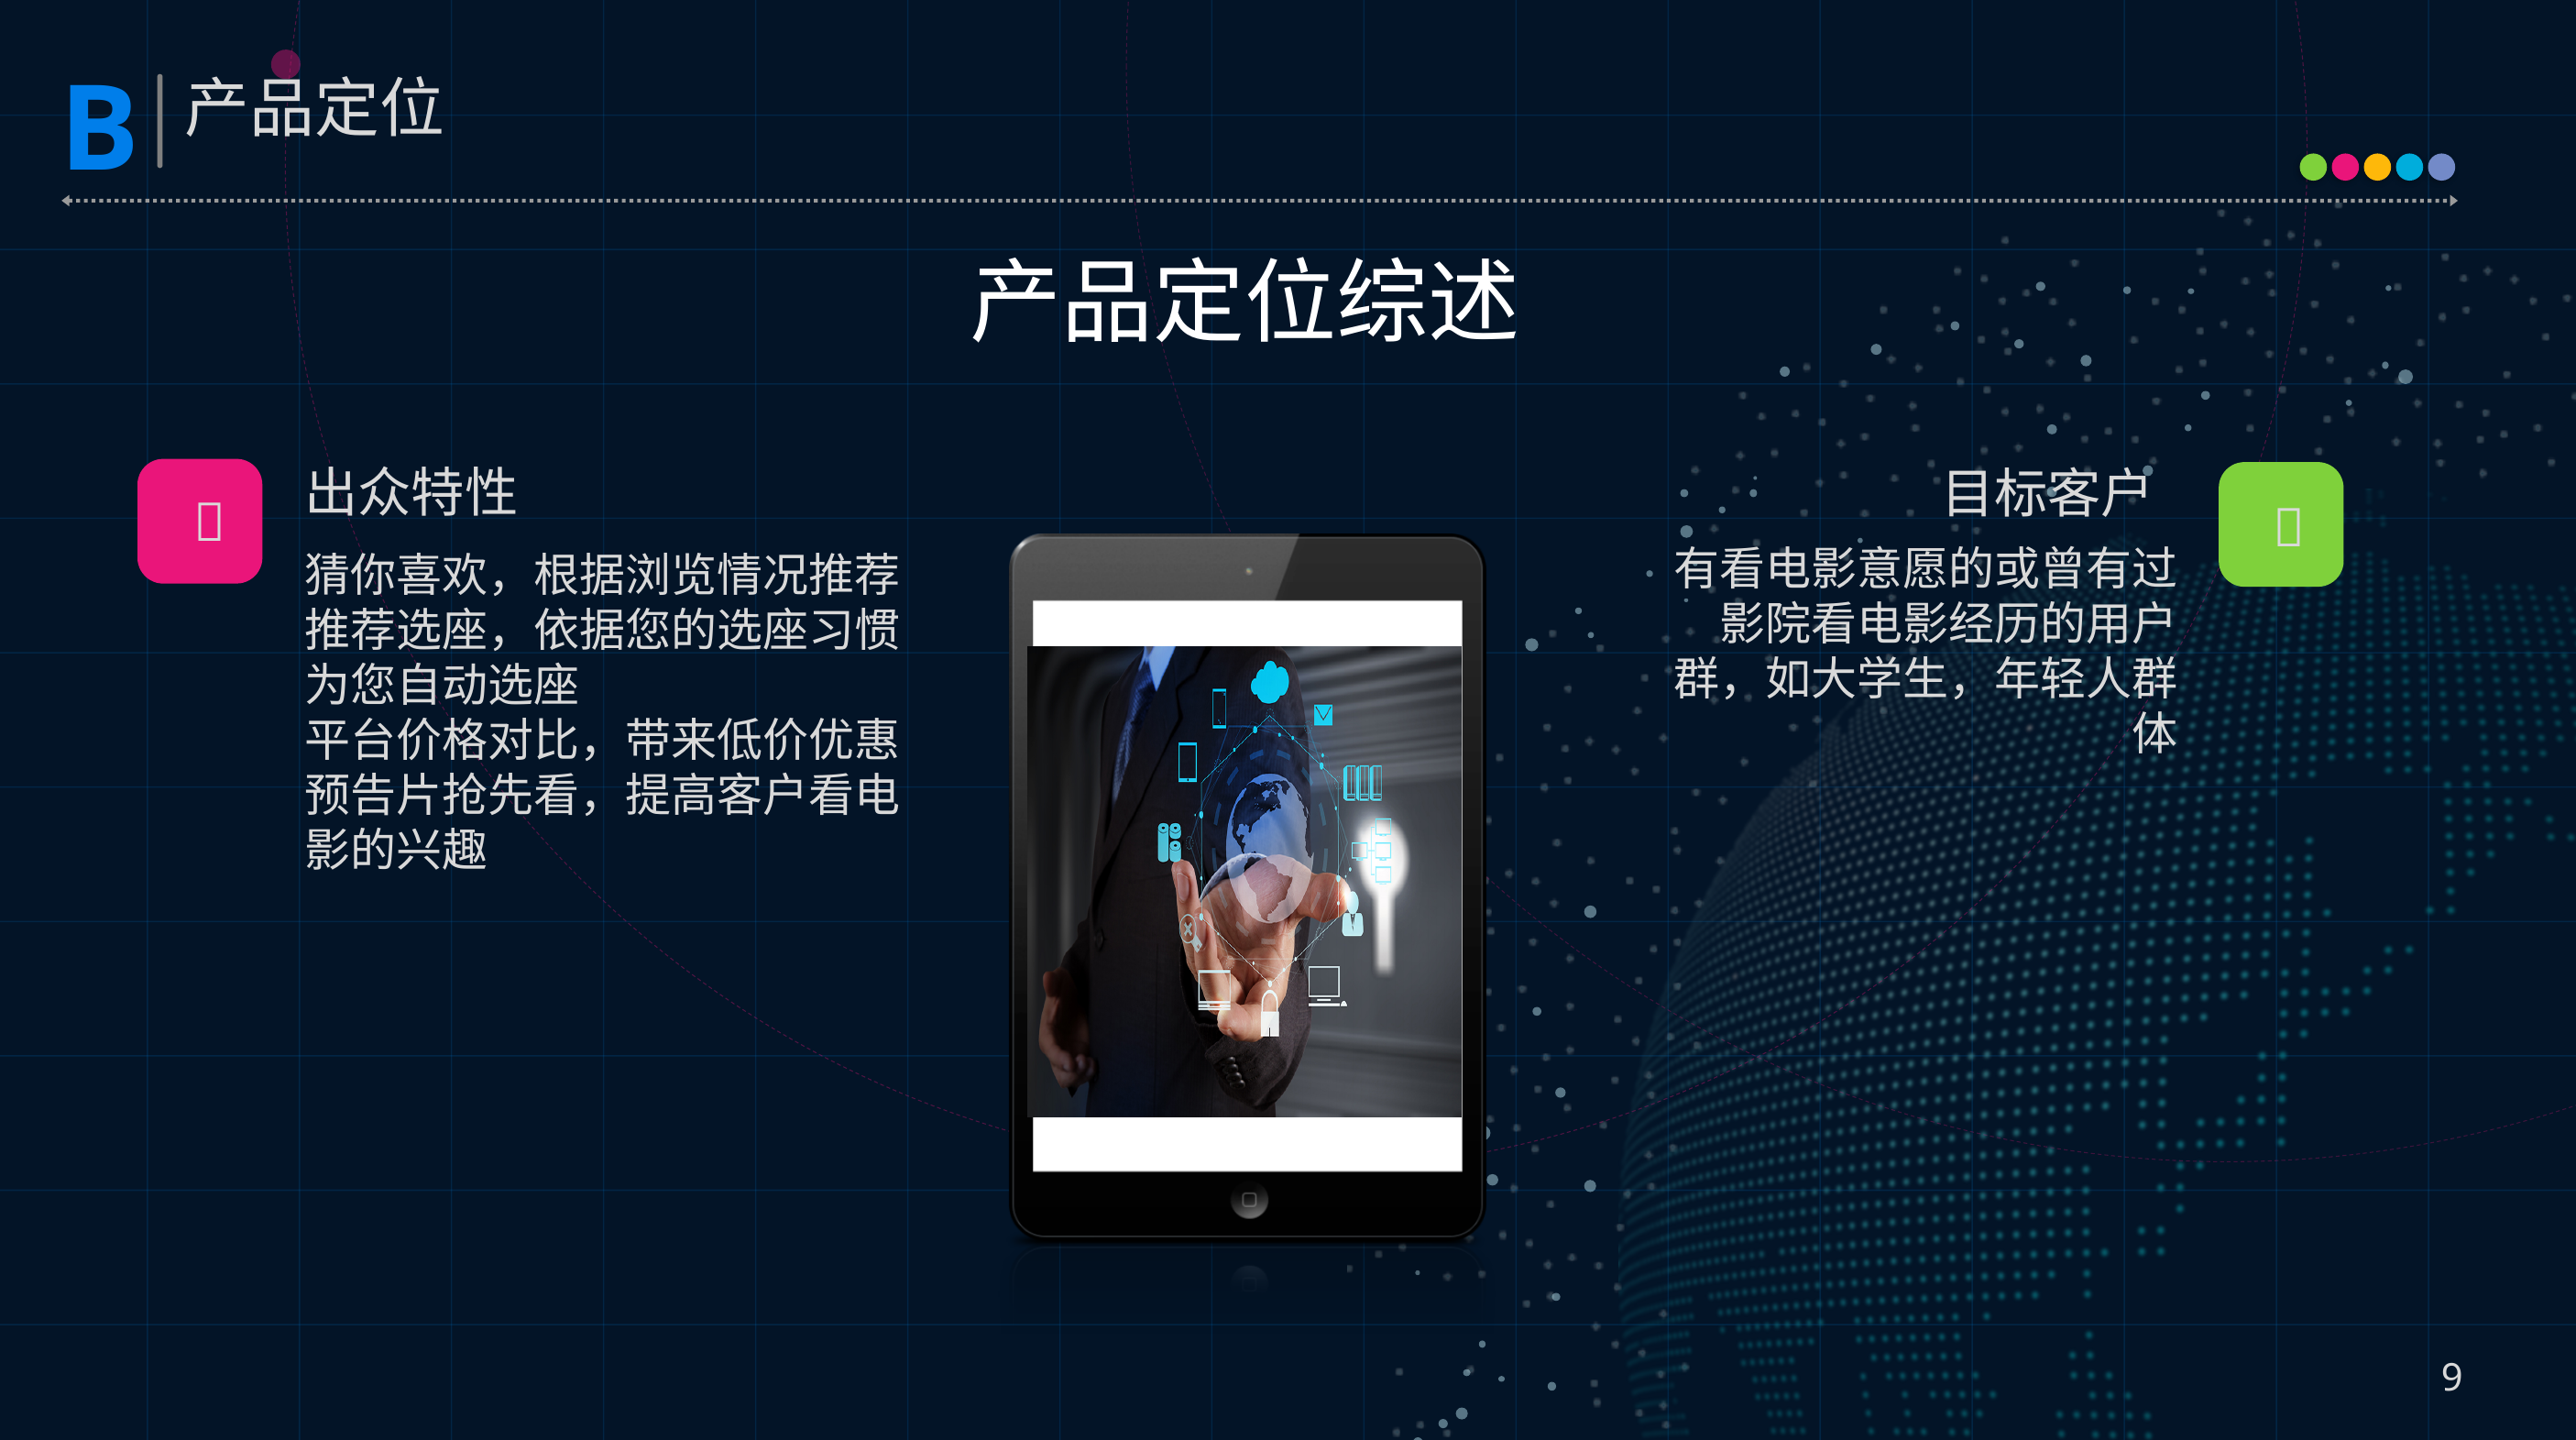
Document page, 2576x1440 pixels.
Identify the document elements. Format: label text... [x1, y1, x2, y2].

text_box 产品定位综述 [141, 243, 2348, 354]
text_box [998, 533, 1496, 1334]
text_box 9 [2411, 1347, 2494, 1428]
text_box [1643, 459, 2344, 713]
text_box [137, 458, 922, 887]
picture [1618, 489, 2576, 1440]
